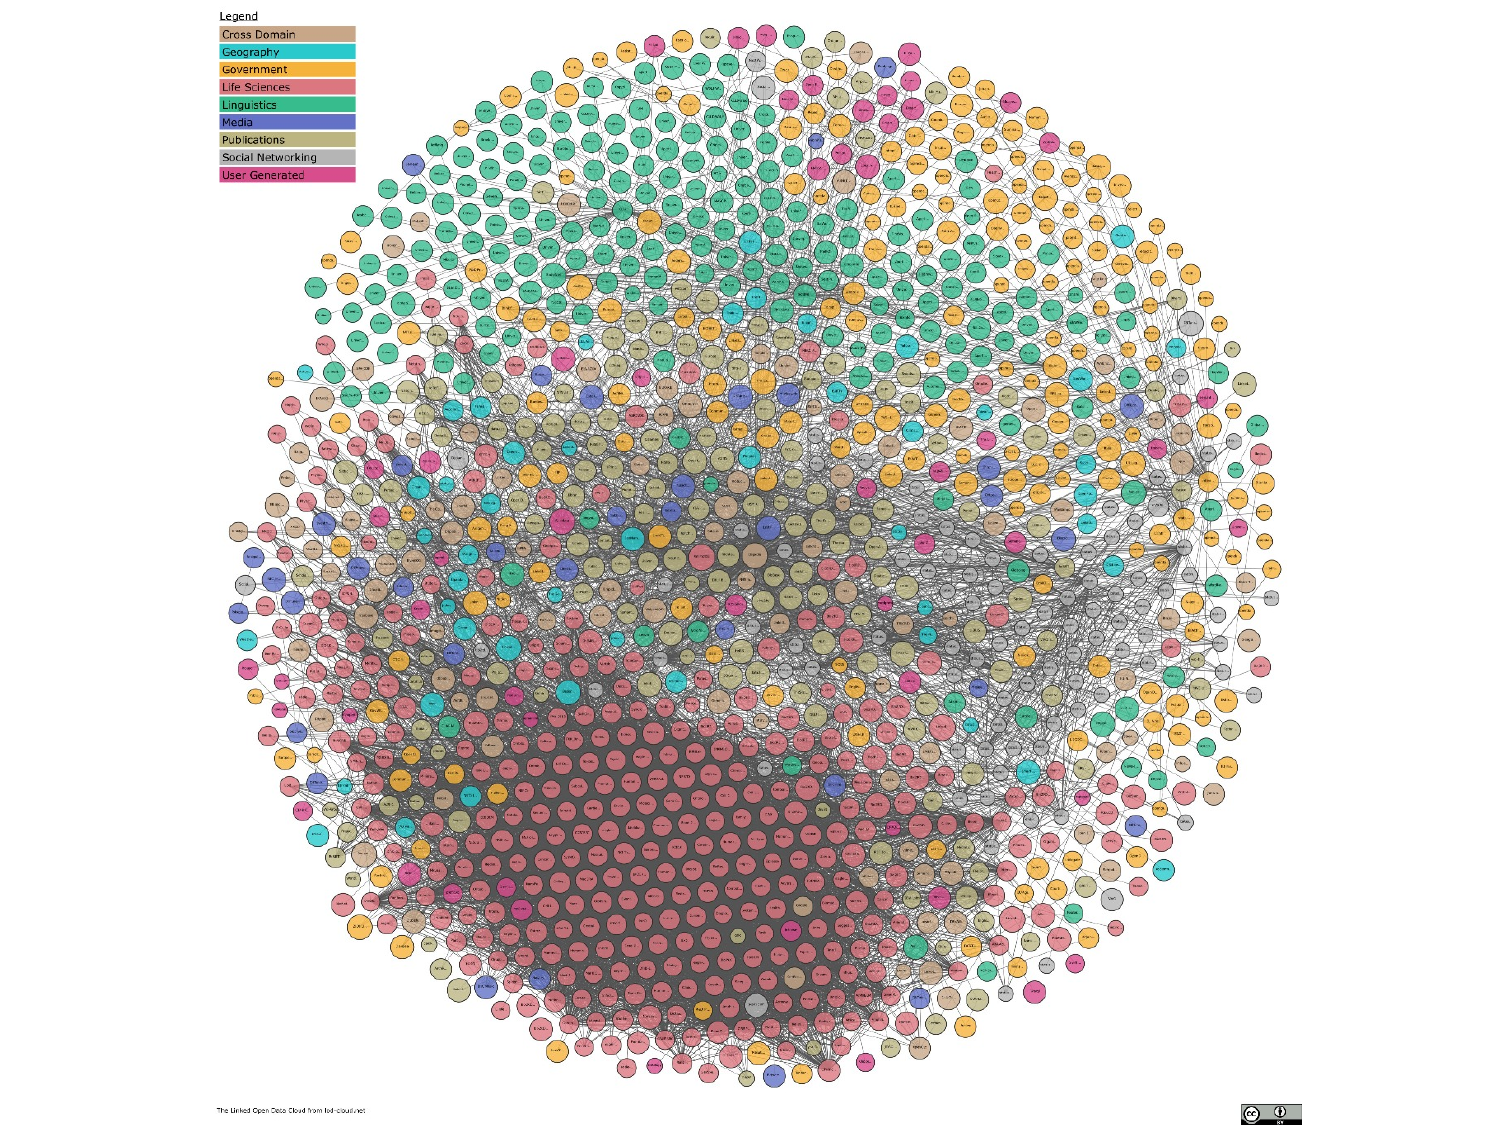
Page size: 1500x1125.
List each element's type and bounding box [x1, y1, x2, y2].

picture [206, 6, 1303, 1125]
